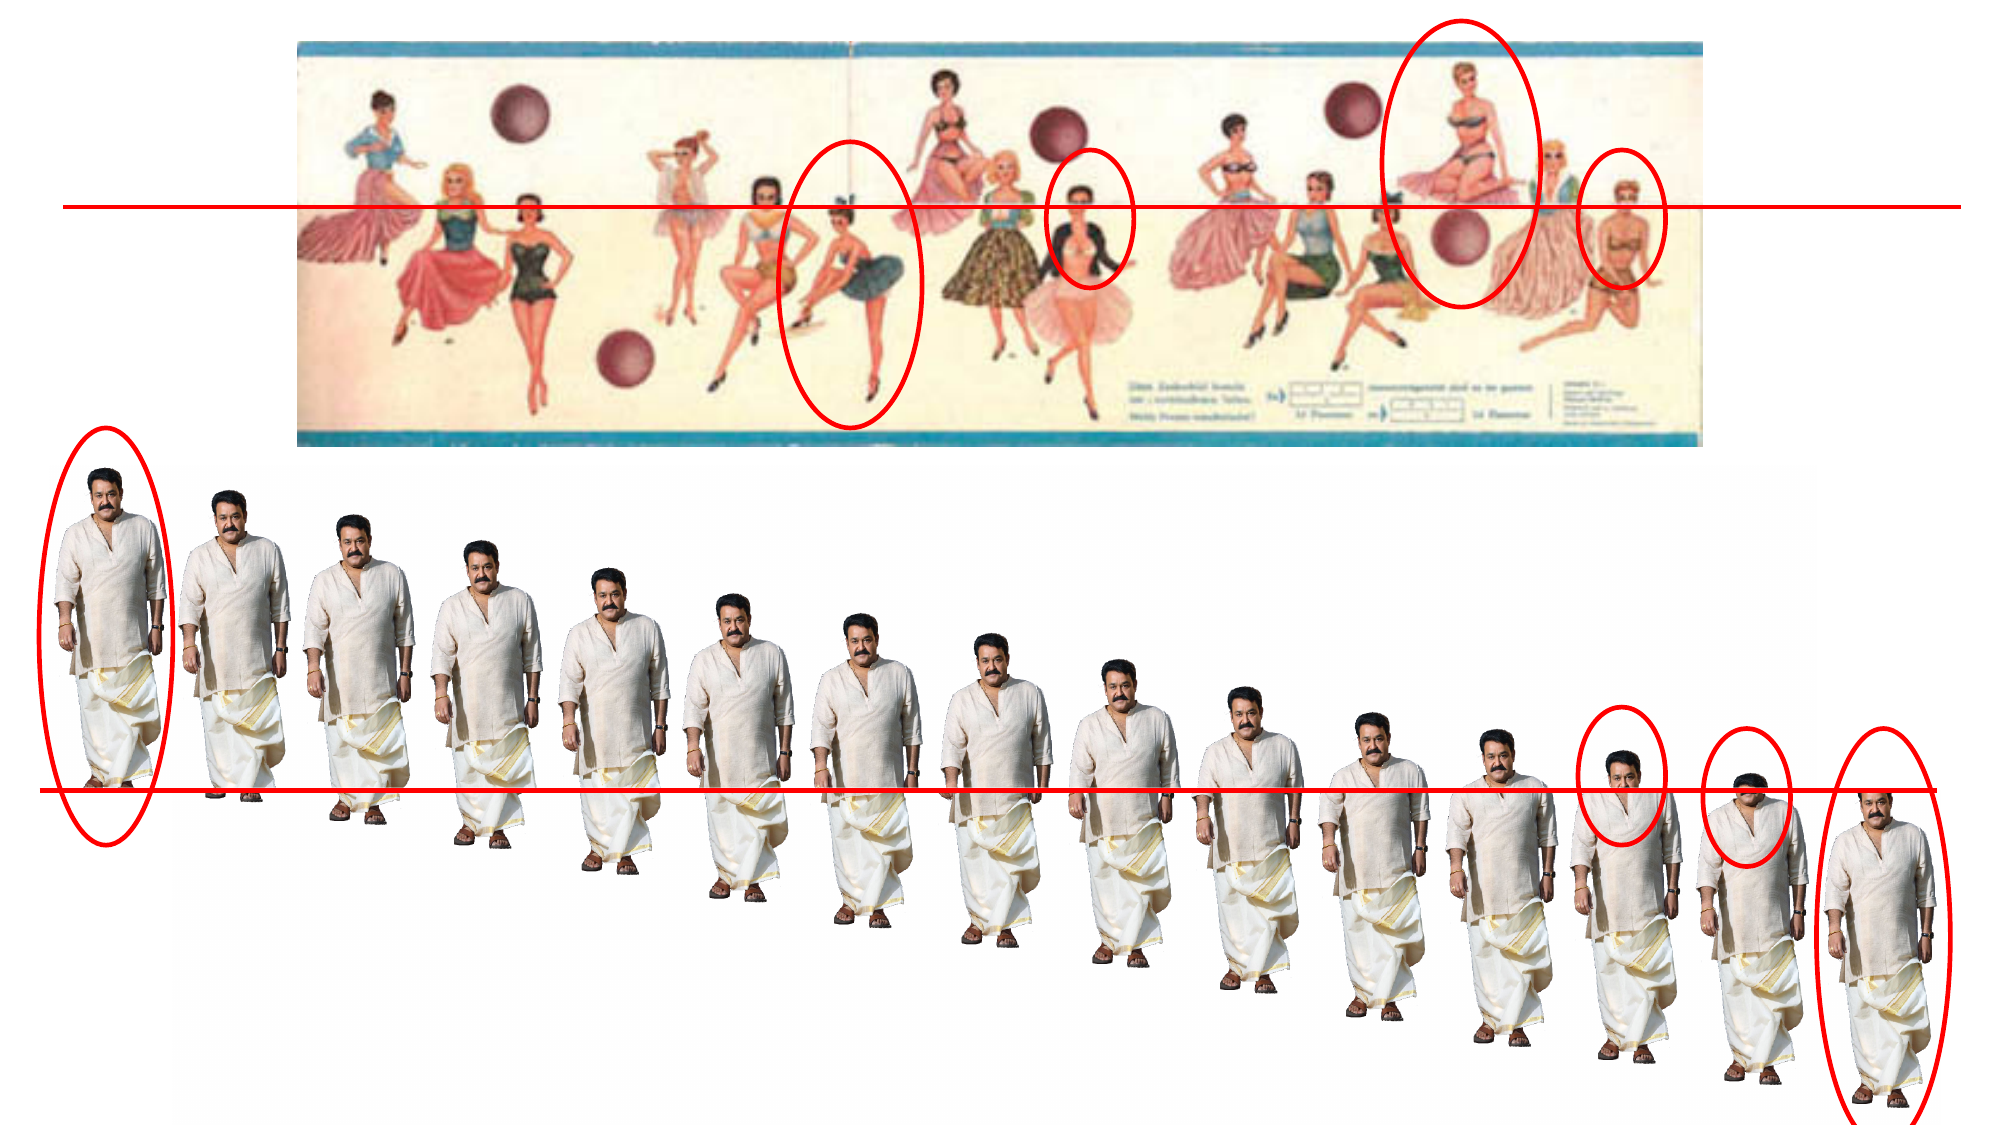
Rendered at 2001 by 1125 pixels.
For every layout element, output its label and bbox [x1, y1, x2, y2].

picture [49, 465, 1817, 789]
text_box [66, 426, 146, 465]
picture [297, 41, 1703, 207]
picture [172, 790, 1941, 1125]
text_box [1834, 727, 1932, 790]
text_box [59, 791, 153, 847]
picture [297, 208, 1703, 447]
text_box [38, 521, 49, 752]
text_box [1941, 825, 1952, 1049]
text_box [1419, 19, 1504, 41]
